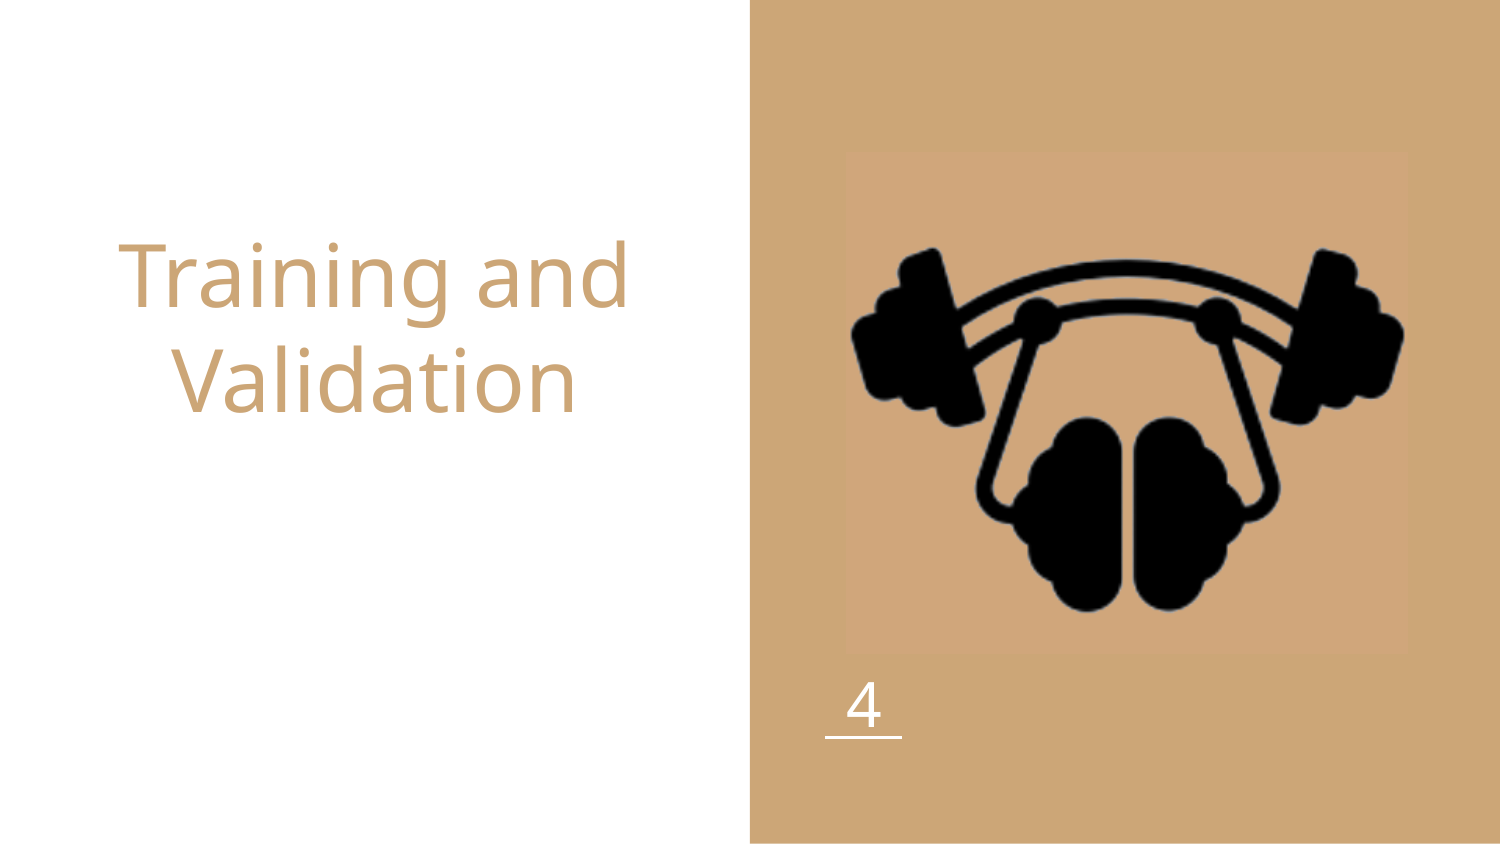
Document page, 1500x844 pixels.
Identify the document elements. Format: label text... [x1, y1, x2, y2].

picture [846, 152, 1408, 655]
title Training and Validation [43, 152, 708, 446]
list 4 [824, 644, 904, 751]
